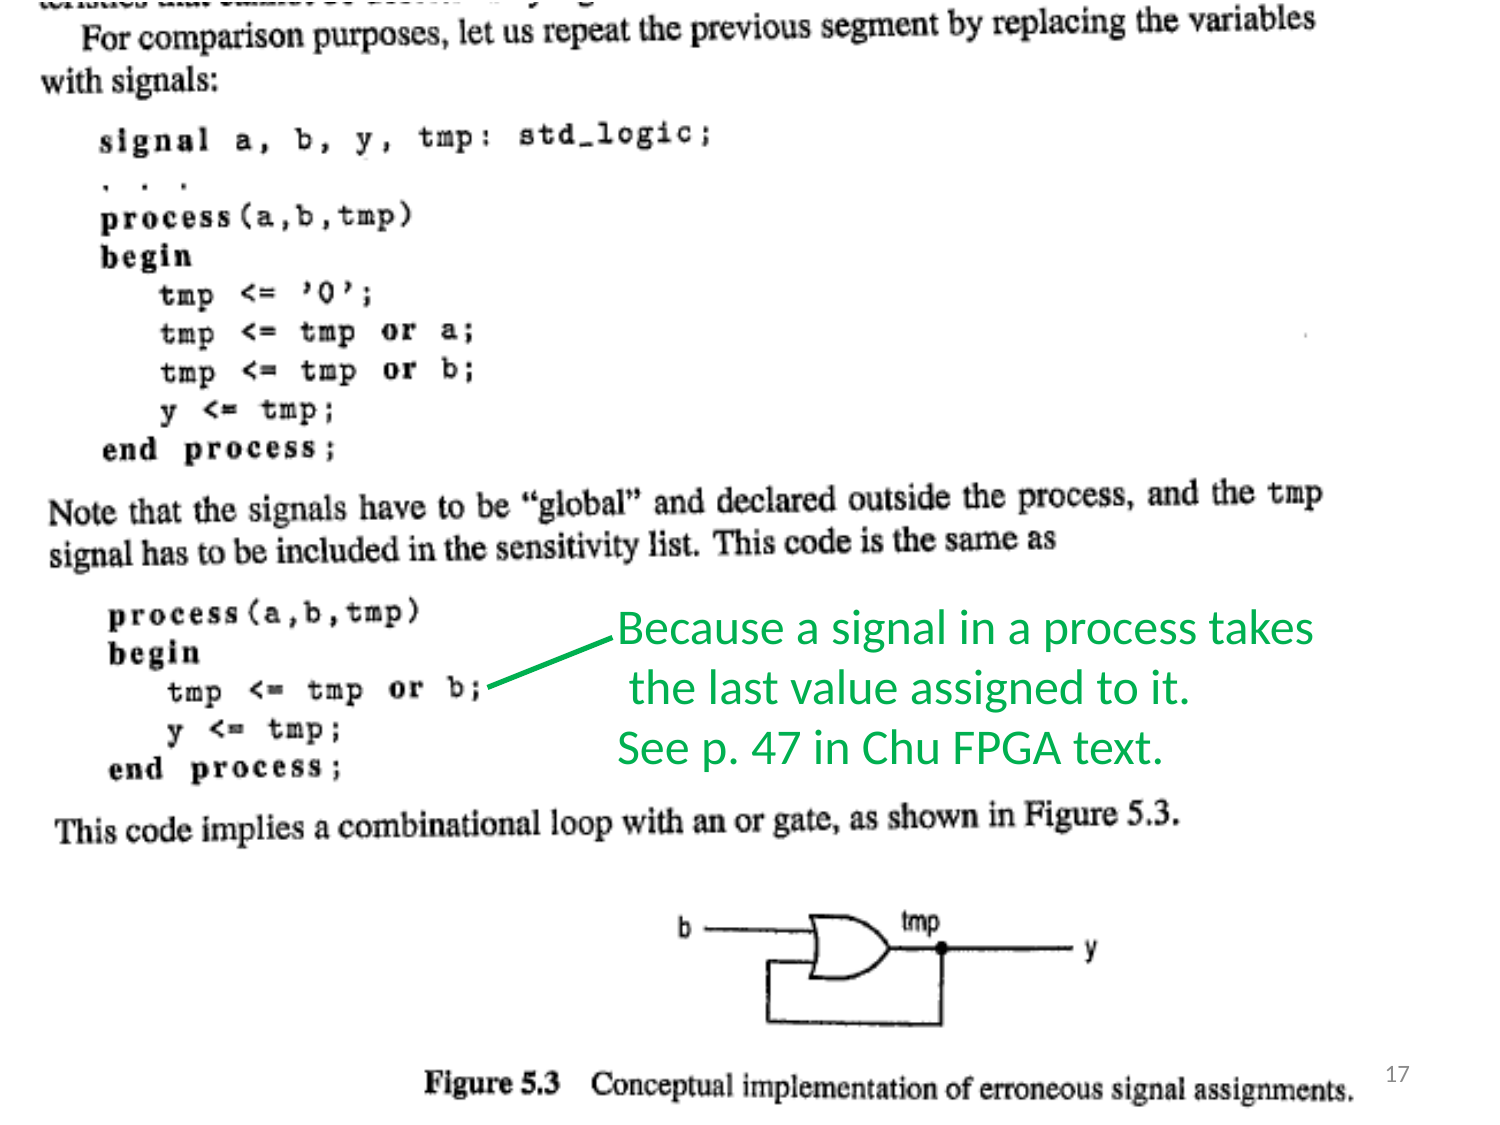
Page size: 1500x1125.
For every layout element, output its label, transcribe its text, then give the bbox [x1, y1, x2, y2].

slide_number 17 [1368, 1042, 1425, 1103]
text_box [487, 637, 613, 688]
picture [387, 865, 1364, 1125]
picture [28, 2, 1336, 863]
